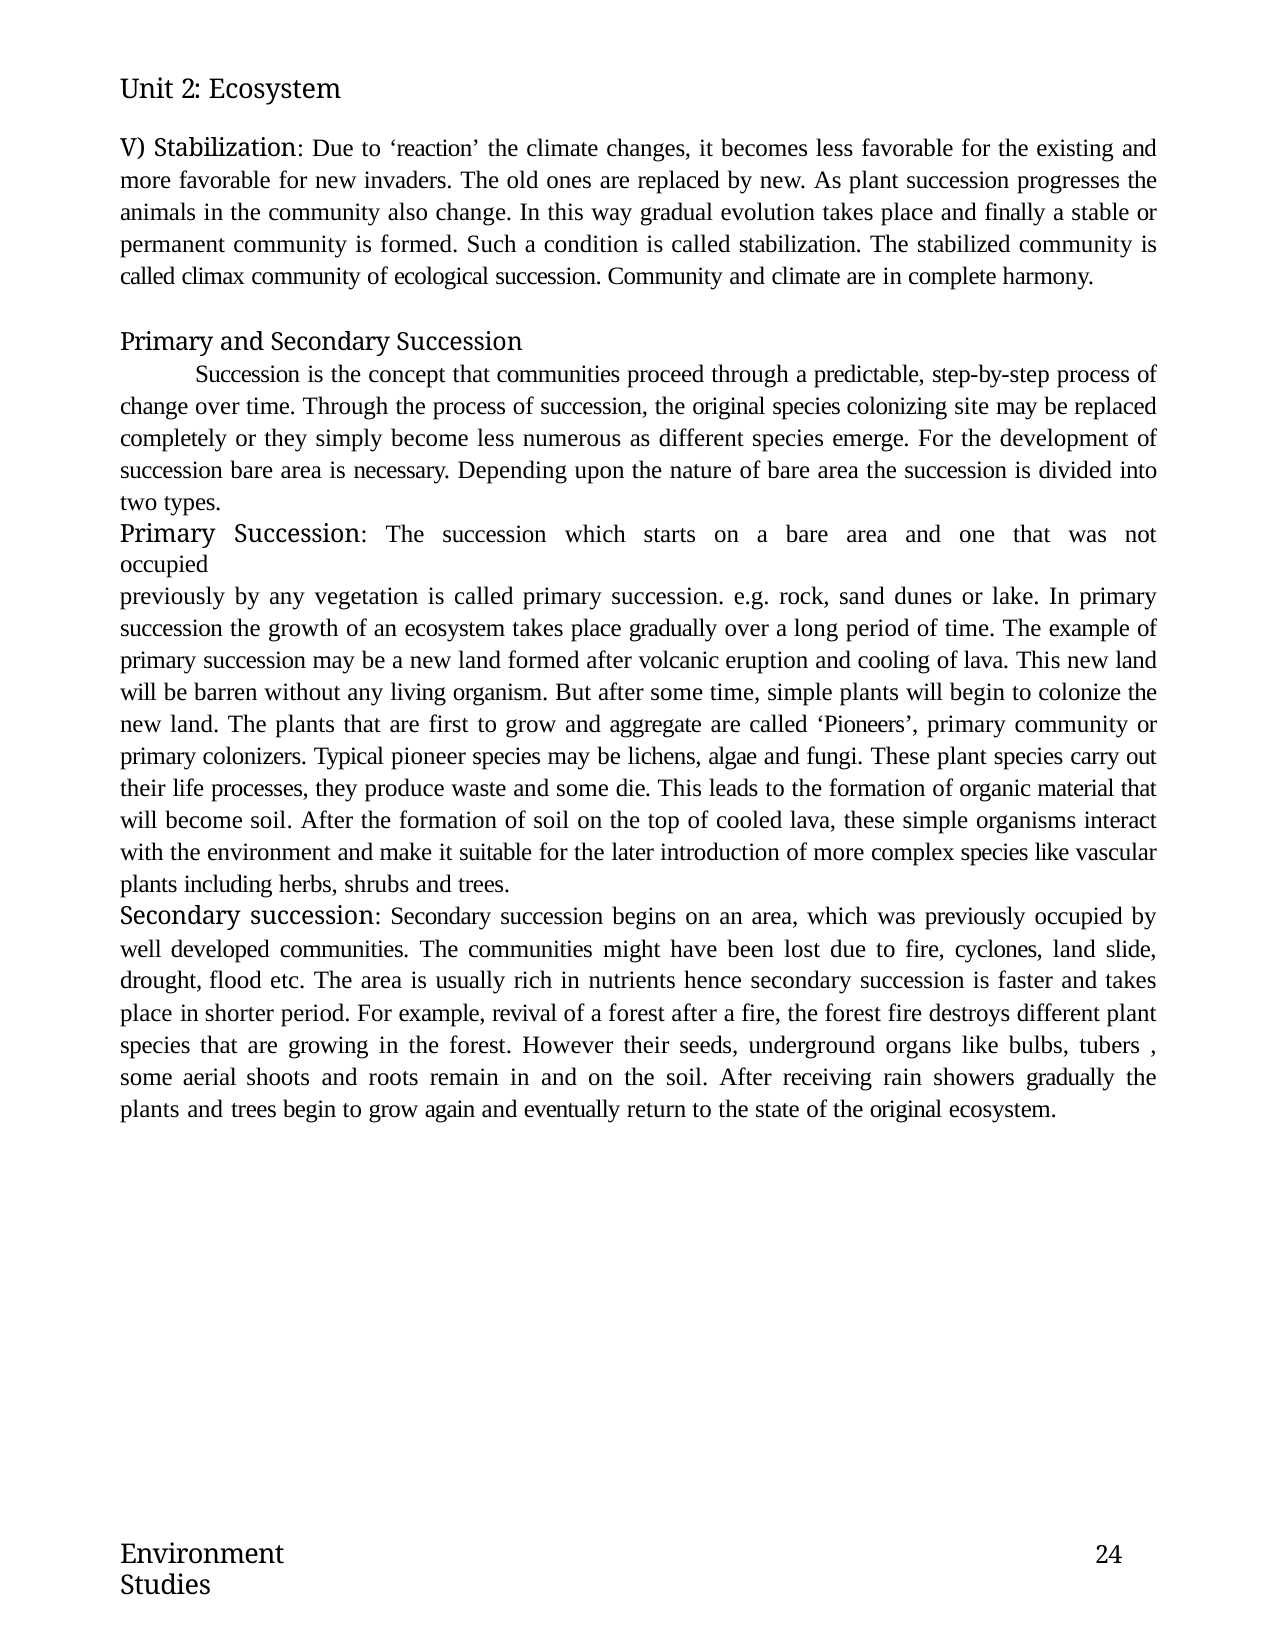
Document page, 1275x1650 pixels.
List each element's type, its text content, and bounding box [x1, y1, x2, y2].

slide_number 24 [1088, 1539, 1137, 1650]
text_box Unit 2: Ecosystem V) Stabilization: Due to ‘reaction’ the climate changes, it becomes less favorable for the existing and more favorable for new invaders. The old ones are replaced by new. As plant succession progresses the animals in the community also change. In this way gradual evolution takes place and finally a stable or permanent community is formed. Such a condition is called stabilization. The stabilized community is called climax community of ecological succession. Community and climate are in complete harmony. Primary and Secondary Succession Succession is the concept that communities proceed through a predictable, step-by-step process of change over time. Through the process of succession, the original species colonizing site may be replaced completely or they simply become less numerous as different species emerge. For the development of succession bare area is necessary. Depending upon the nature of bare area the succession is divided into two types. Primary Succession: The succession which starts on a bare area and one that was not occupied previously by any vegetation is called primary succession. e.g. rock, sand dunes or lake. In primary succession the growth of an ecosystem takes place gradually over a long period of time. The example of primary succession may be a new land formed after volcanic eruption and cooling of lava. This new land will be barren without any living organism. But after some time, simple plants will begin to colonize the new land. The plants that are first to grow and aggregate are called ‘Pioneers’, primary community or primary colonizers. Typical pioneer species may be lichens, algae and fungi. These plant species carry out their life processes, they produce waste and some die. This leads to the formation of organic material that will become soil. After the formation of soil on the top of cooled lava, these simple organisms interact with the environment and make it suitable for the later introduction of more complex species like vascular plants including herbs, shrubs and trees. Secondary succession: Secondary succession begins on an area, which was previously occupied by well developed communities. The communities might have been lost due to fire, cyclones, land slide, drought, flood etc. The area is usually rich in nutrients hence secondary succession is faster and takes place in shorter period. For example, revival of a forest after a fire, the forest fire destroys different plant species that are growing in the forest. However their seeds, underground organs like bulbs, tubers , some aerial shoots and roots remain in and on the soil. After receiving rain showers gradually the plants and trees begin to grow again and eventually return to the state of the original ecosystem. [117, 69, 1158, 1122]
footer Environment Studies [117, 1538, 365, 1650]
